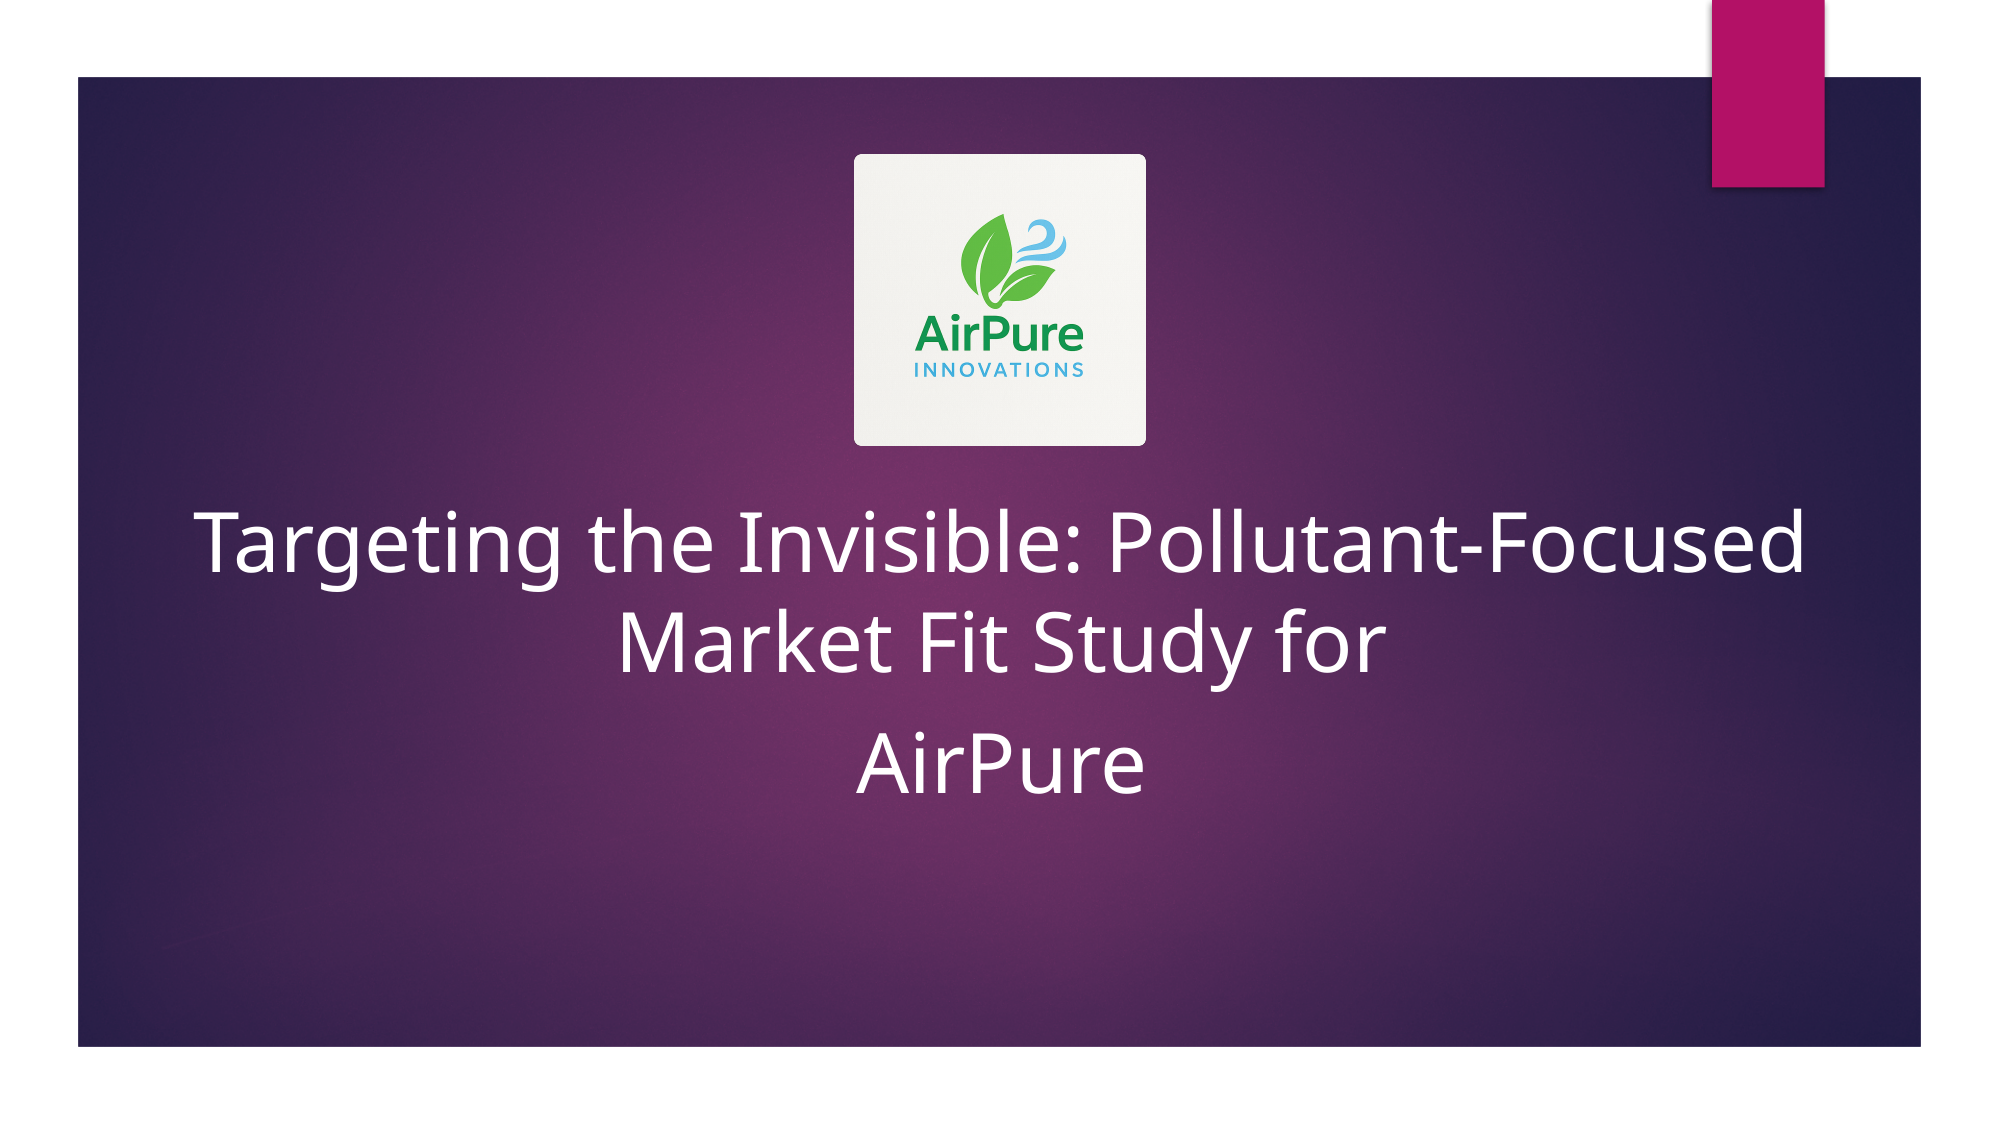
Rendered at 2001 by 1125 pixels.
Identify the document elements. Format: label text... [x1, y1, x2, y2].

picture [854, 154, 1146, 446]
subtitle Targeting the Invisible: Pollutant-Focused Market Fit Study for AirPure [83, 481, 1921, 849]
